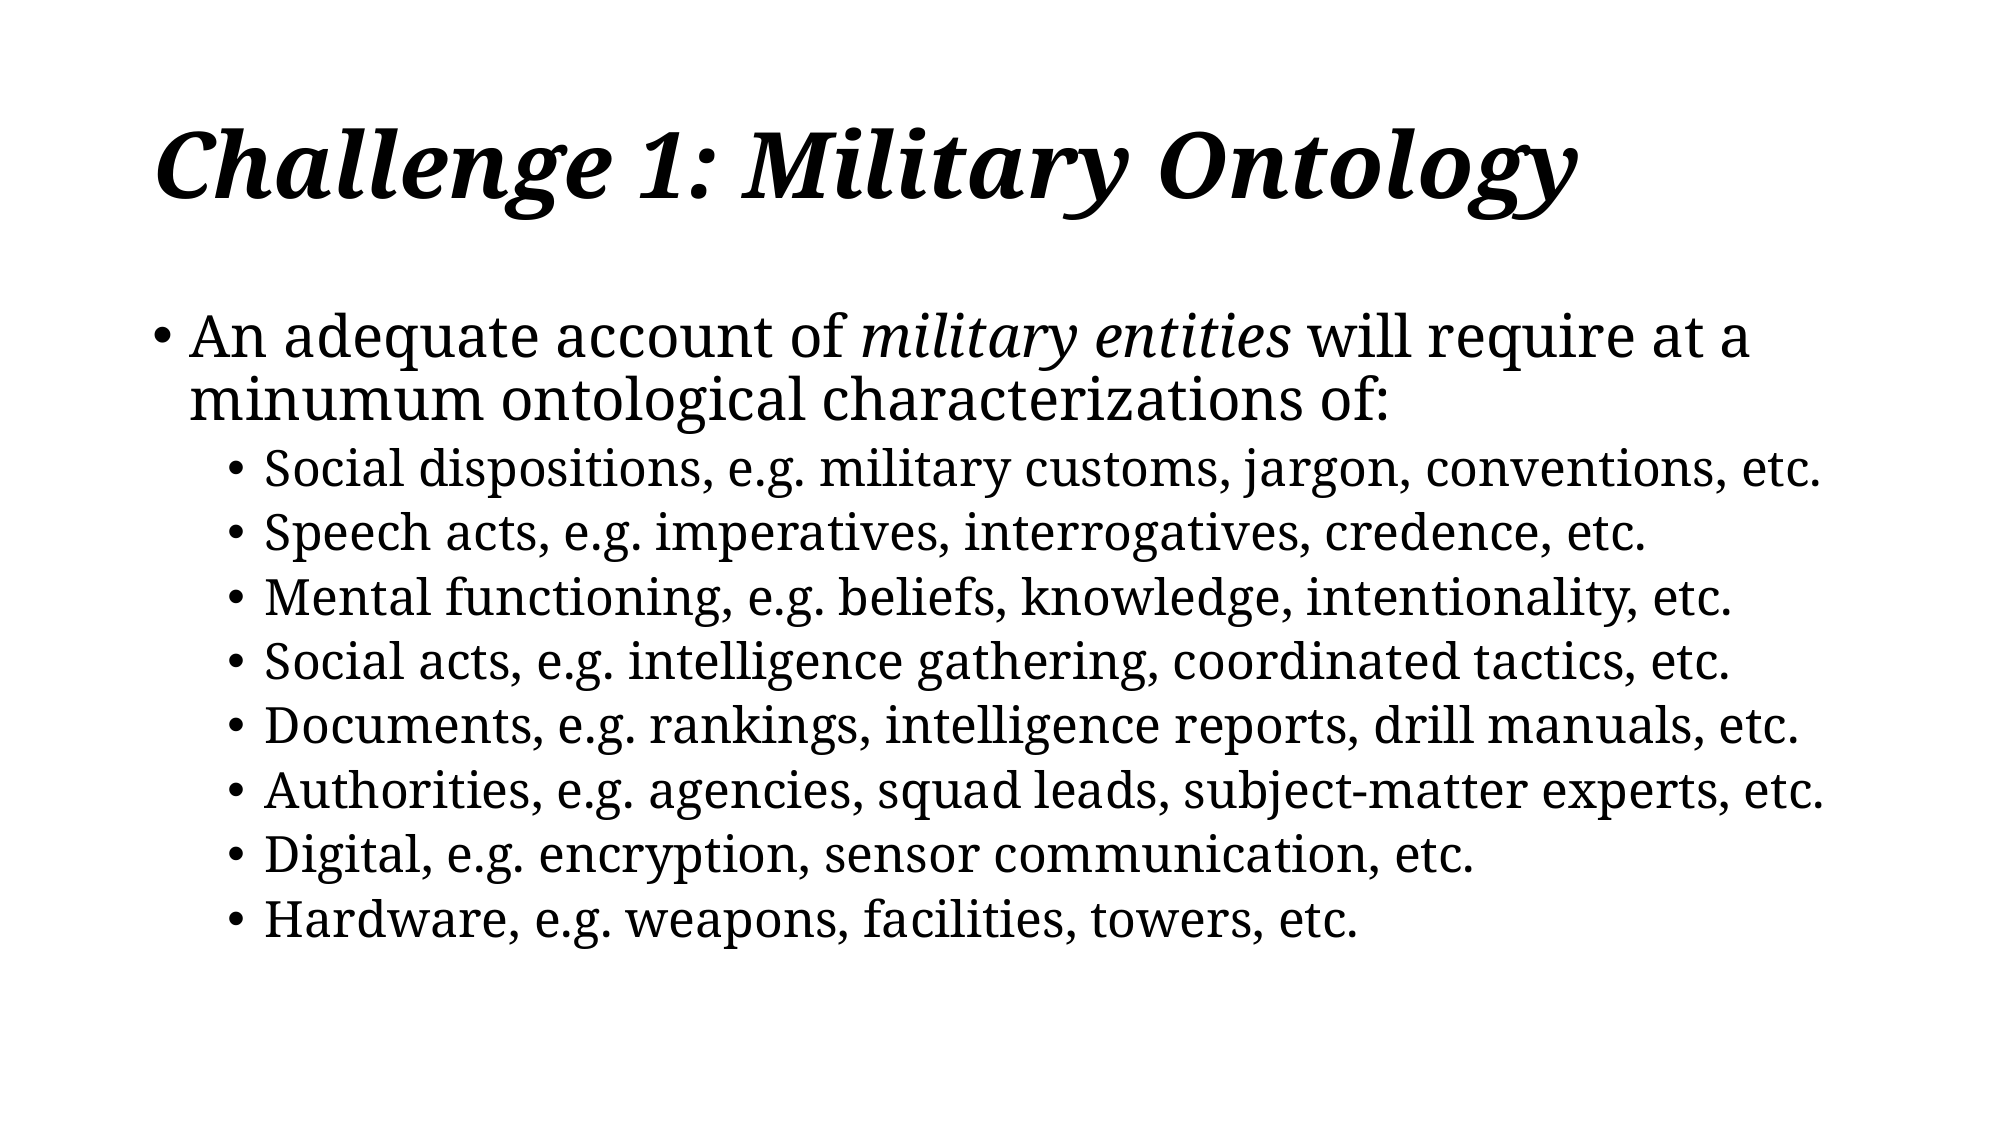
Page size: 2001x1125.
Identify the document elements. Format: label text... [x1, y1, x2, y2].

list An adequate account of military entities will require at a minumum ontological characterizations of: Social dispositions, e.g. military customs, jargon, conventions, etc. Speech acts, e.g. imperatives, interrogatives, credence, etc. Mental functioning, e.g. beliefs, knowledge, intentionality, etc. Social acts, e.g. intelligence gathering, coordinated tactics, etc. Documents, e.g. rankings, intelligence reports, drill manuals, etc. Authorities, e.g. agencies, squad leads, subject-matter experts, etc. Digital, e.g. encryption, sensor communication, etc. Hardware, e.g. weapons, facilities, towers, etc. [137, 299, 1863, 1110]
title Challenge 1: Military Ontology [137, 59, 1863, 278]
